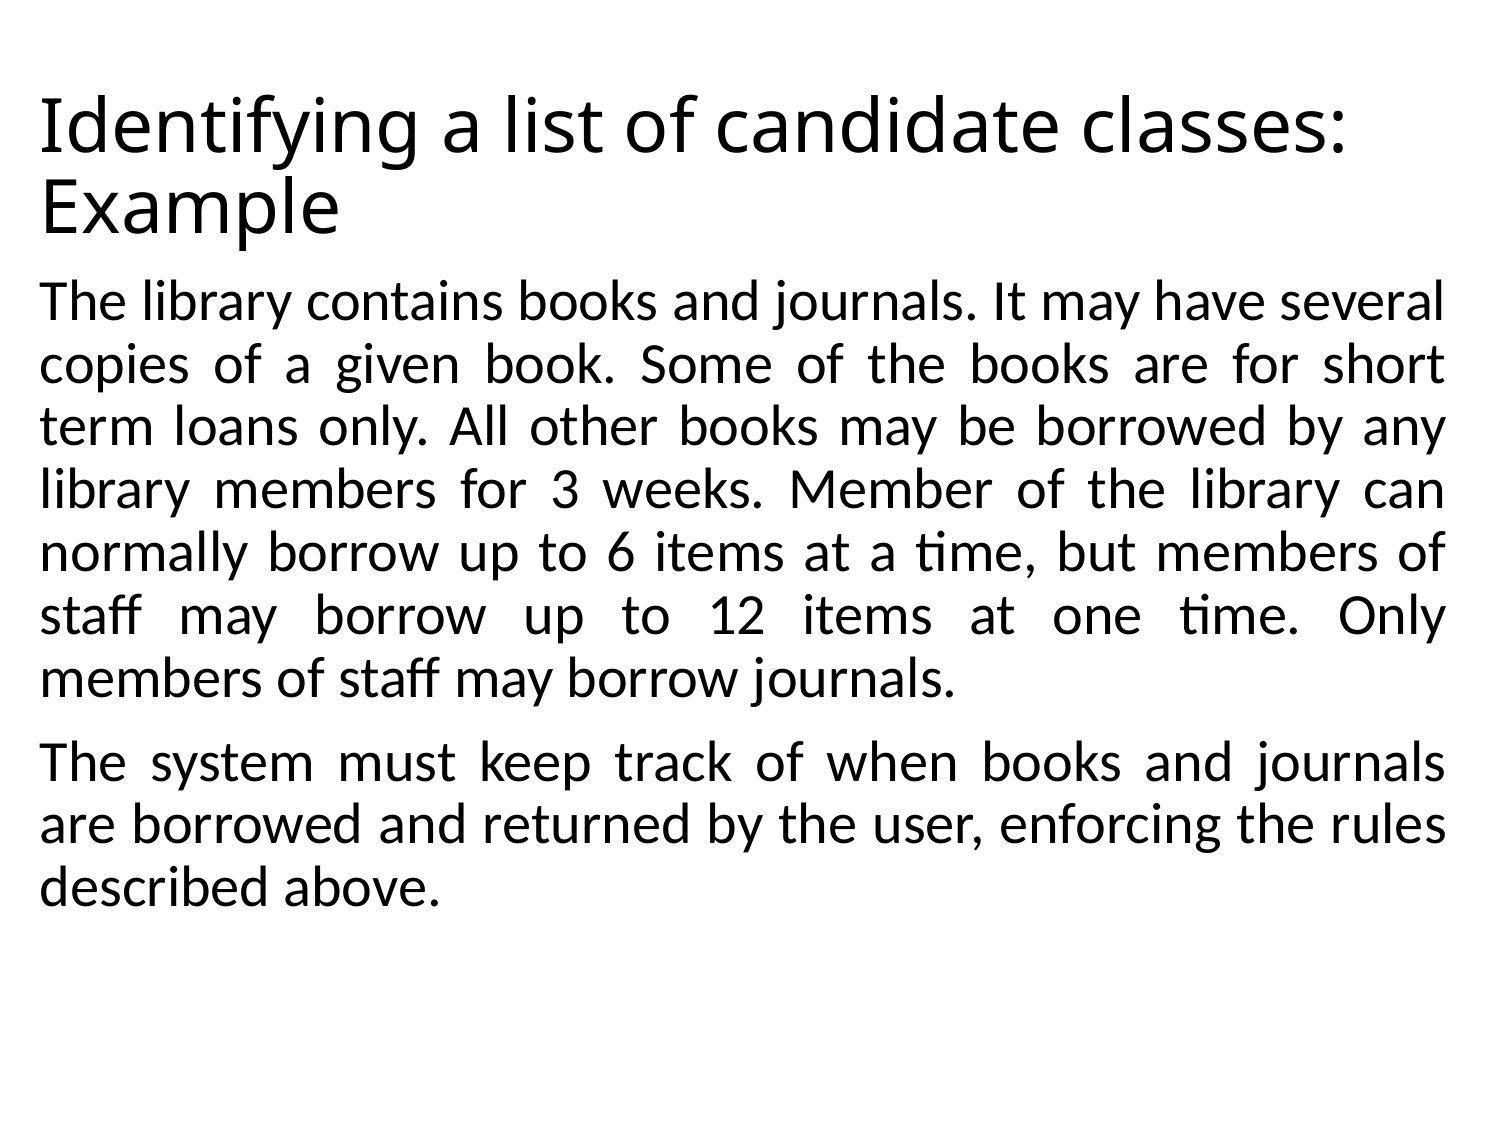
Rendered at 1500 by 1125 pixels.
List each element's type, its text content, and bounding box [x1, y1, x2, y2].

list The library contains books and journals. It may have several copies of a given book. Some of the books are for short term loans only. All other books may be borrowed by any library members for 3 weeks. Member of the library can normally borrow up to 6 items at a time, but members of staff may borrow up to 12 items at one time. Only members of staff may borrow journals. The system must keep track of when books and journals are borrowed and returned by the user, enforcing the rules described above. [24, 262, 1463, 1005]
title Identifying a list of candidate classes: Example [24, 59, 1463, 262]
